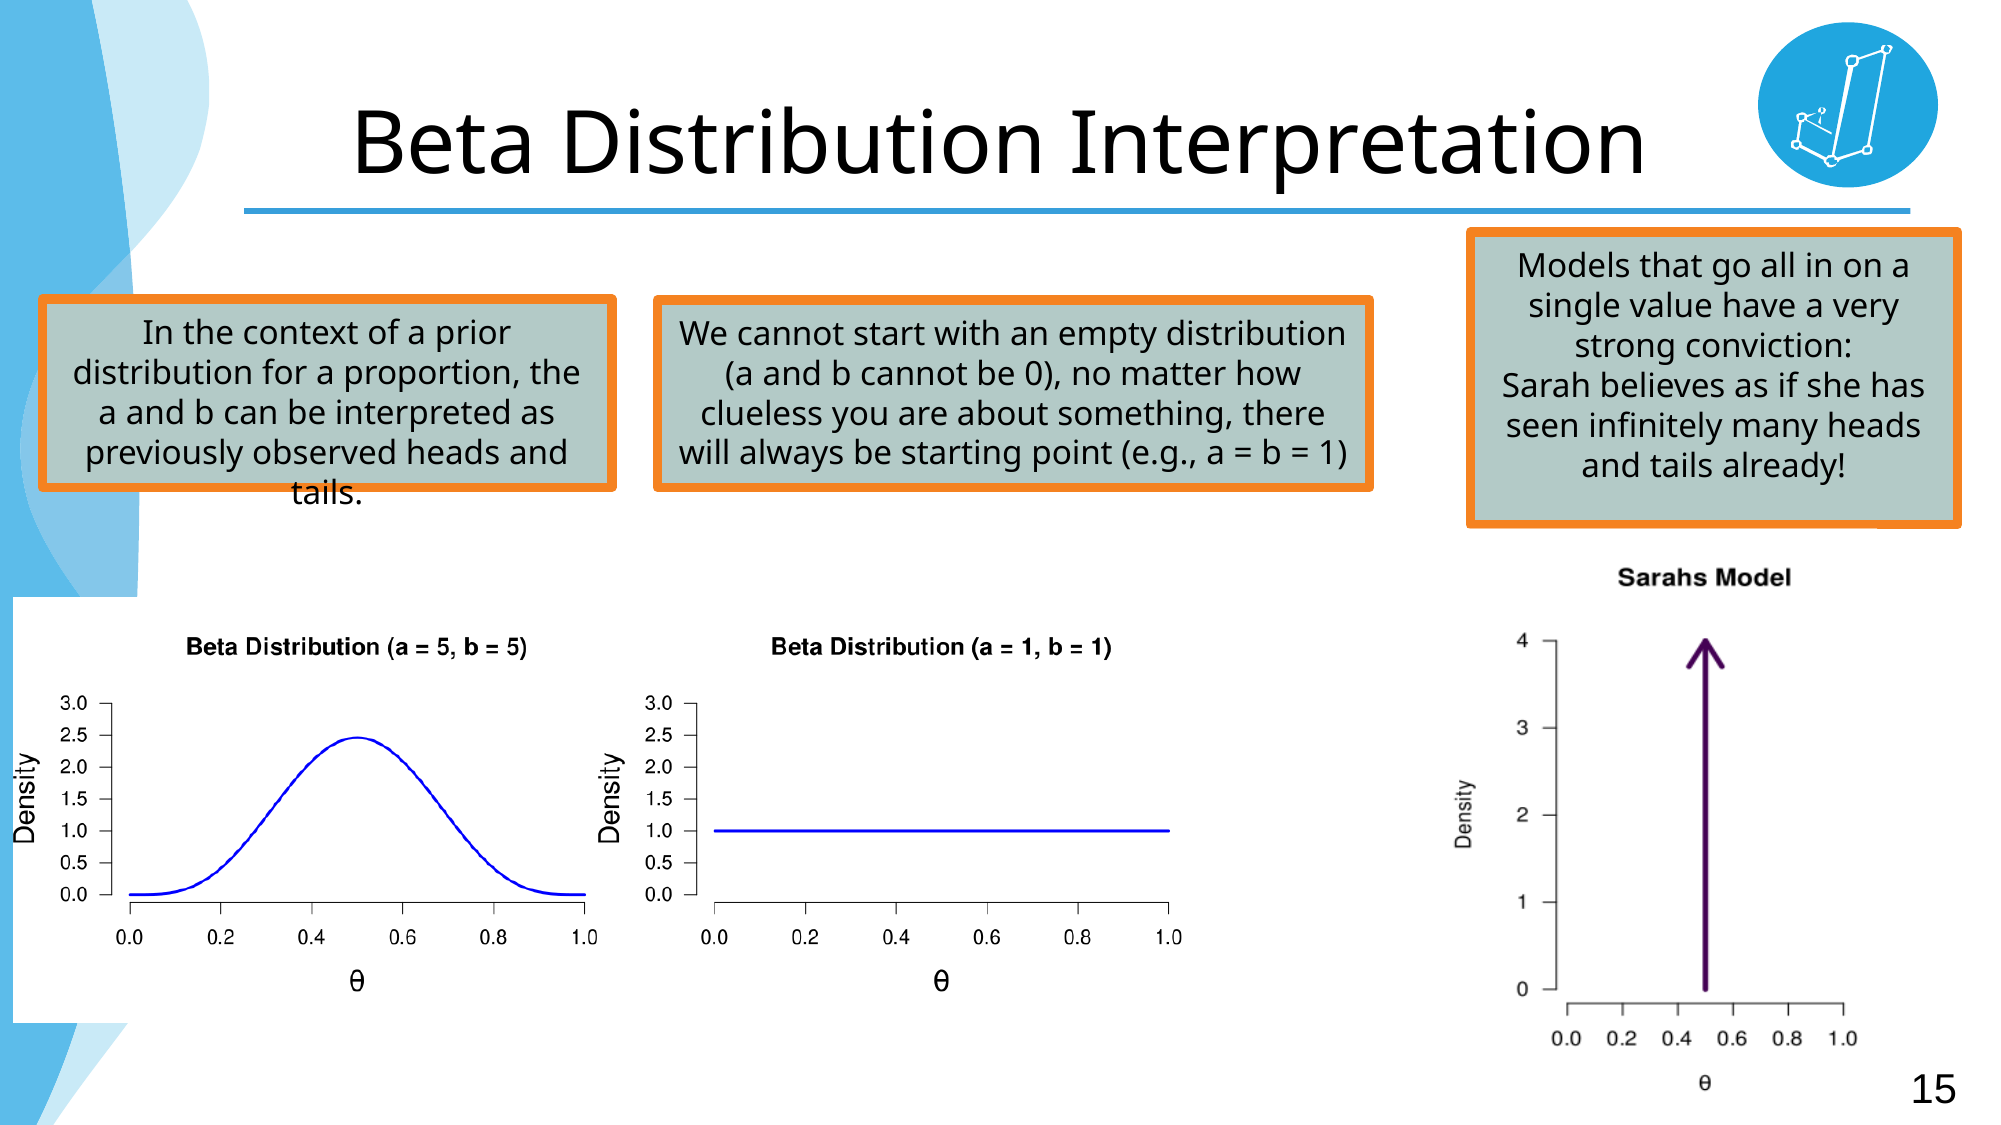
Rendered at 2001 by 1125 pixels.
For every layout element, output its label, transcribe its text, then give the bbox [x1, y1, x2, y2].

text_box [99, 263, 1899, 915]
text_box Models that go all in on a single value have a very strong conviction: Sarah believes as if she has seen infinitely many heads and tails already! [1470, 232, 1958, 525]
text_box Beta Distribution Interpretation [99, 44, 1899, 232]
text_box In the context of a prior distribution for a proportion, the a and b can be interpreted as previously observed heads and tails. [42, 299, 612, 488]
picture [1446, 528, 1878, 1125]
picture [13, 597, 1236, 1023]
text_box We cannot start with an empty distribution (a and b cannot be 0), no matter how clueless you are about something, there will always be starting point (e.g., a = b = 1) [657, 299, 1370, 488]
